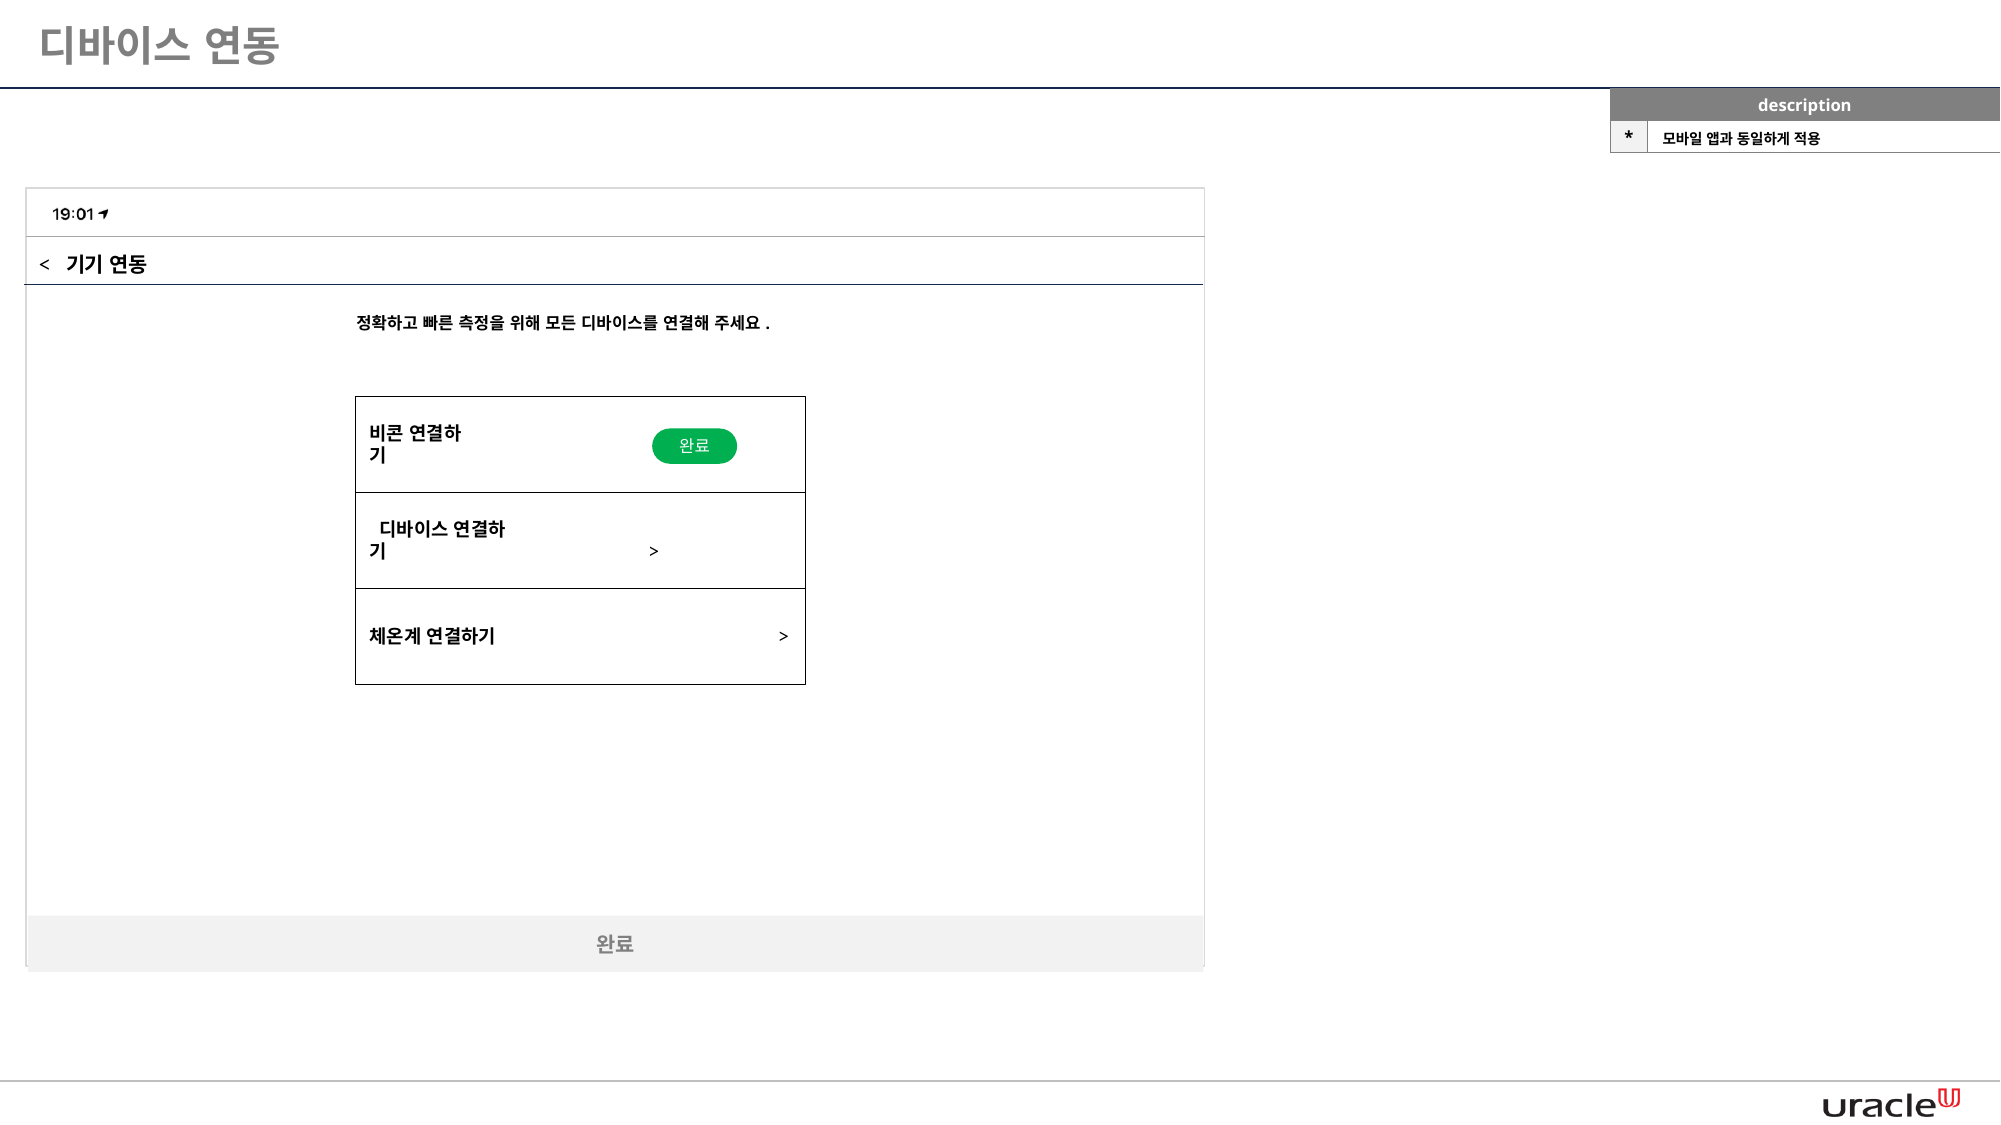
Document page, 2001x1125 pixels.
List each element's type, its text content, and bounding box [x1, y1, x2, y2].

text_box 정확하고 빠른 측정을 위해 모든 디바이스를 연결해 주세요. [341, 305, 871, 340]
text_box 비콘 연결하기 > [353, 394, 807, 490]
text_box 디바이스 연결하기 > [353, 490, 807, 586]
text_box 체온계 연결하기 > [353, 586, 807, 686]
table_header description [1611, 89, 2000, 120]
text_box 완료 [26, 913, 1206, 974]
text_box 완료 [649, 426, 740, 467]
list 디바이스 연동 [23, 4, 1979, 85]
picture [27, 189, 159, 226]
table_cell * [1611, 121, 1647, 152]
text_box < 기기 연동 [23, 244, 474, 284]
table_cell 모바일 앱과 동일하게 적용 [1648, 121, 2000, 152]
picture [1823, 1088, 1960, 1117]
